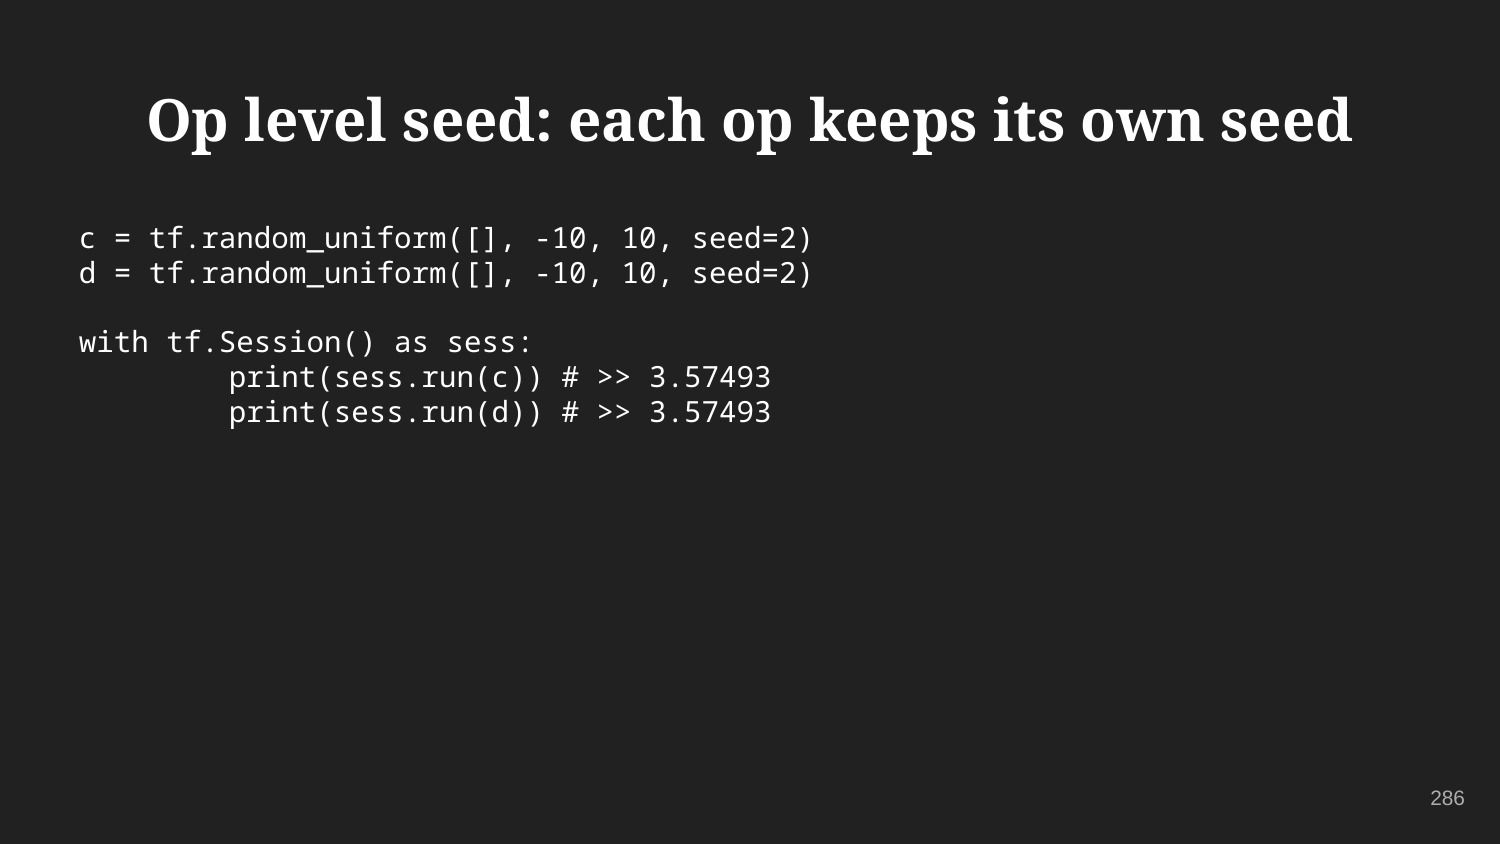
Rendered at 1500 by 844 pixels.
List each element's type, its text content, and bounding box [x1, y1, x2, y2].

title Op level seed: each op keeps its own seed [51, 68, 1449, 163]
title c = tf.random_uniform([], -10, 10, seed=2) d = tf.random_uniform([], -10, 10, seed=2) with tf.Session() as sess: print(sess.run(c)) # >> 3.57493 print(sess.run(d)) # >> 3.57493 [63, 203, 1462, 680]
slide_number 286 [1389, 764, 1480, 830]
